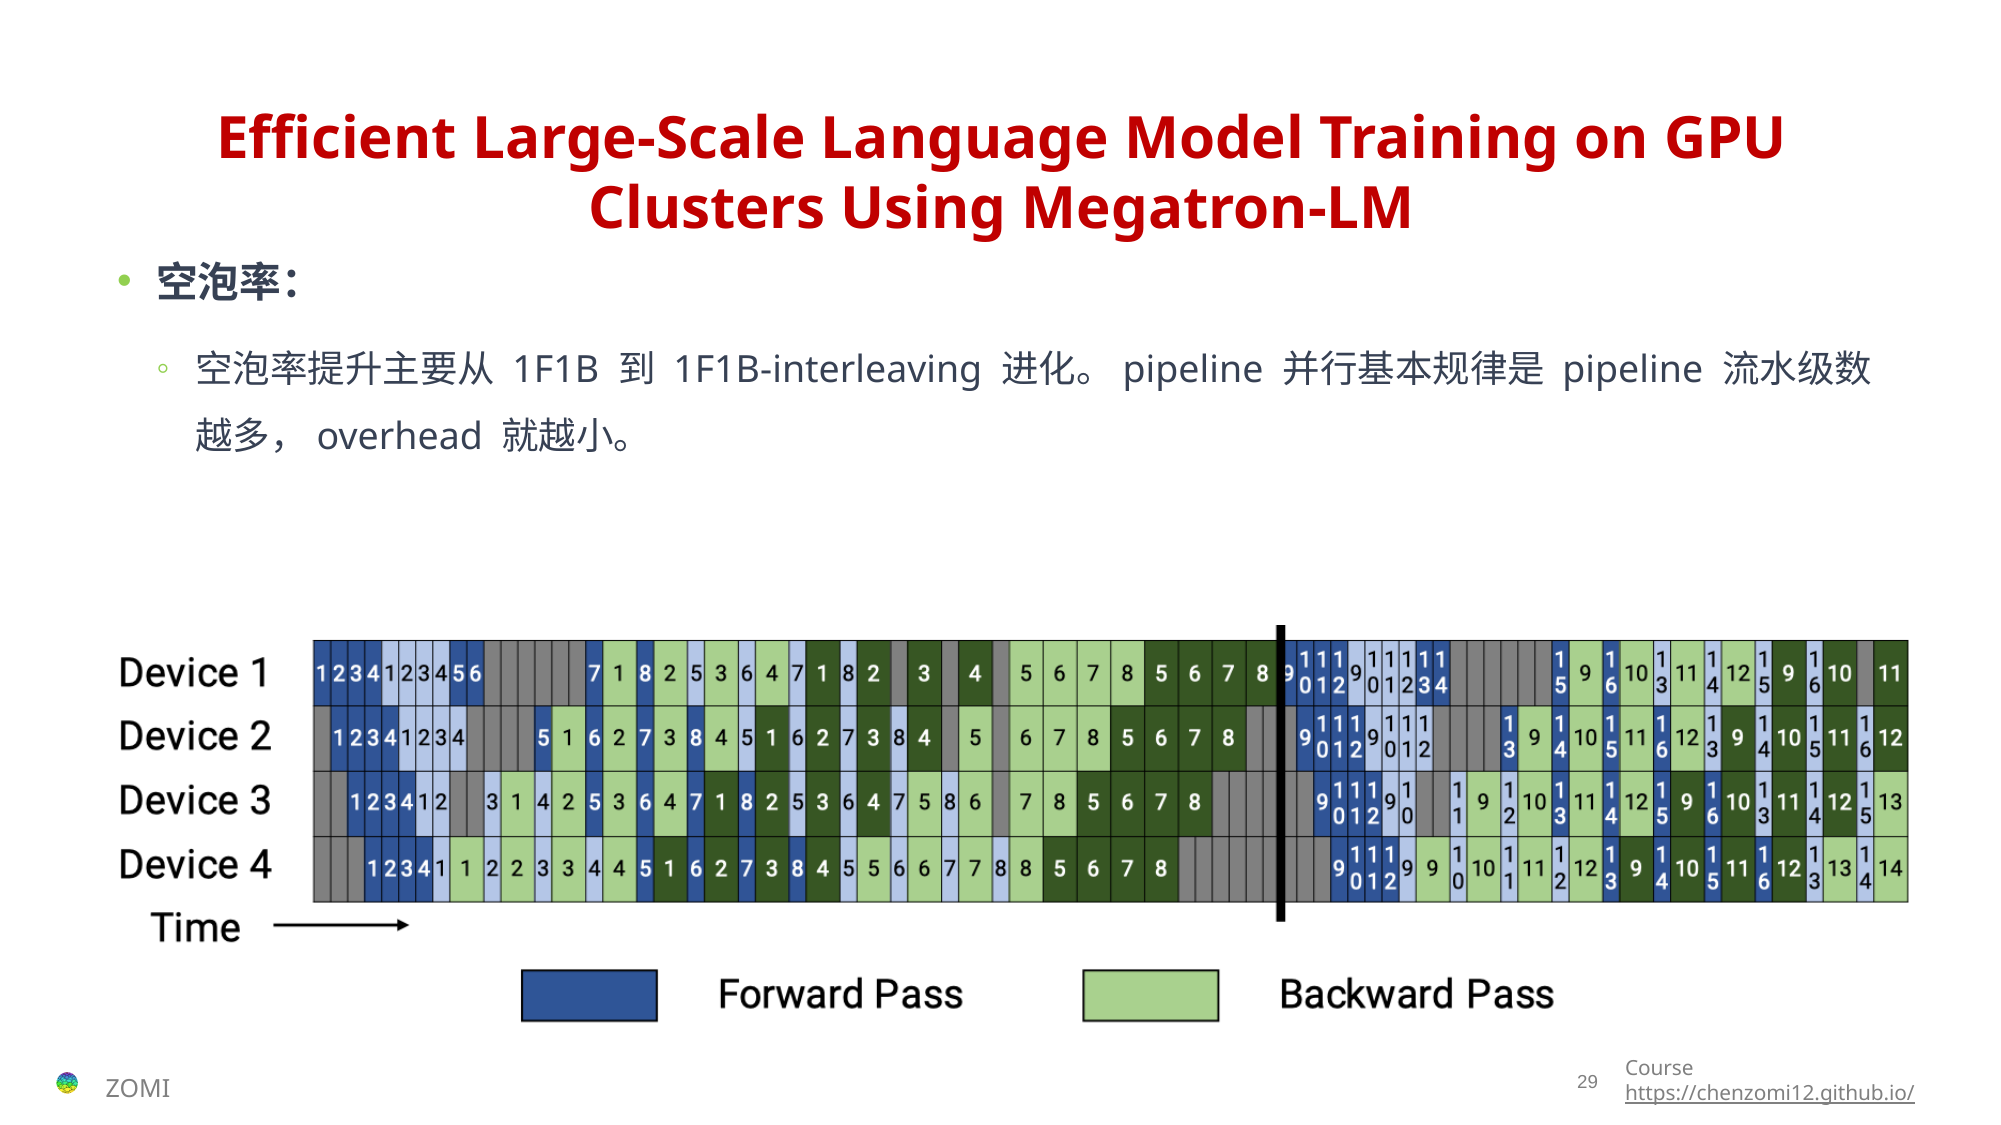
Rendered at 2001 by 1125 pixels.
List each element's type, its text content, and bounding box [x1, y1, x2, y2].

picture [57, 1073, 77, 1093]
list 空泡率： 空泡率提升主要从 1F1B 到 1F1B-interleaving 进化。pipeline 并行基本规律是 pipeline 流水级数越多，overhead 就越小。 [102, 223, 1901, 625]
title Efficient Large-Scale Language Model Training on GPU Clusters Using Megatron-LM [102, 91, 1901, 223]
picture [101, 625, 1932, 1043]
